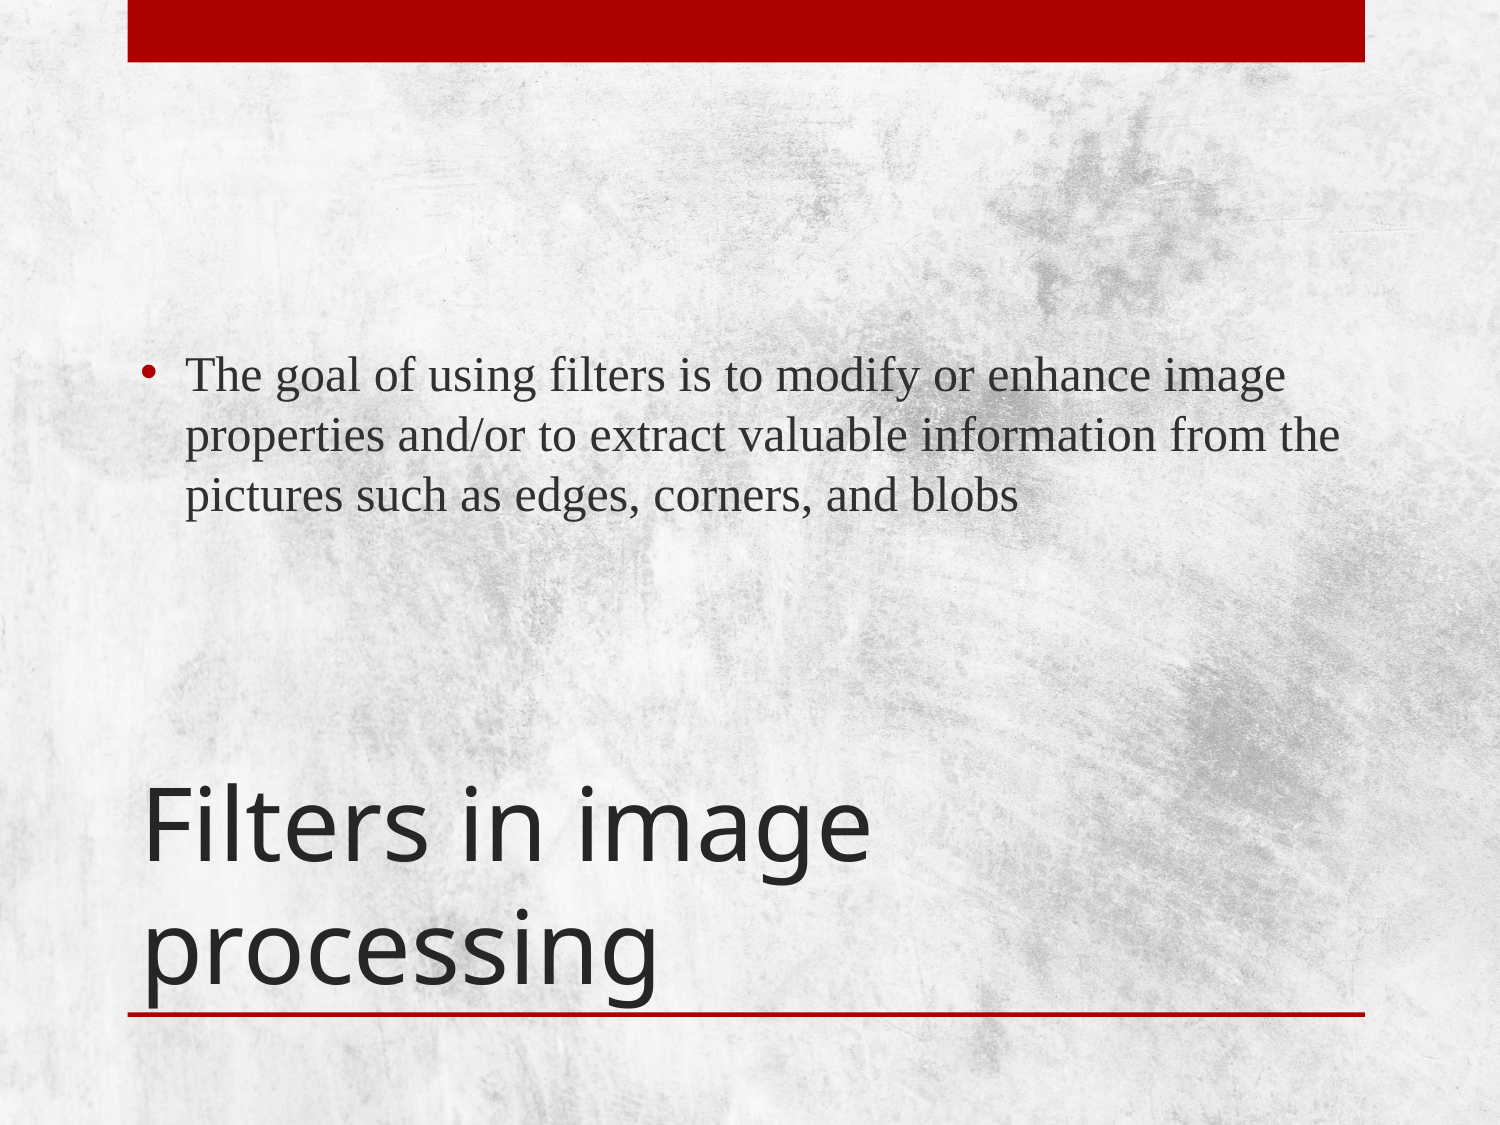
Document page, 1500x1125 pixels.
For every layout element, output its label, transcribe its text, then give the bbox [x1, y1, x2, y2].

picture [0, 0, 1500, 1125]
title Filters in image processing [125, 750, 1238, 1013]
list The goal of using filters is to modify or enhance image properties and/or to extract valuable information from the pictures such as edges, corners, and blobs [125, 112, 1363, 750]
